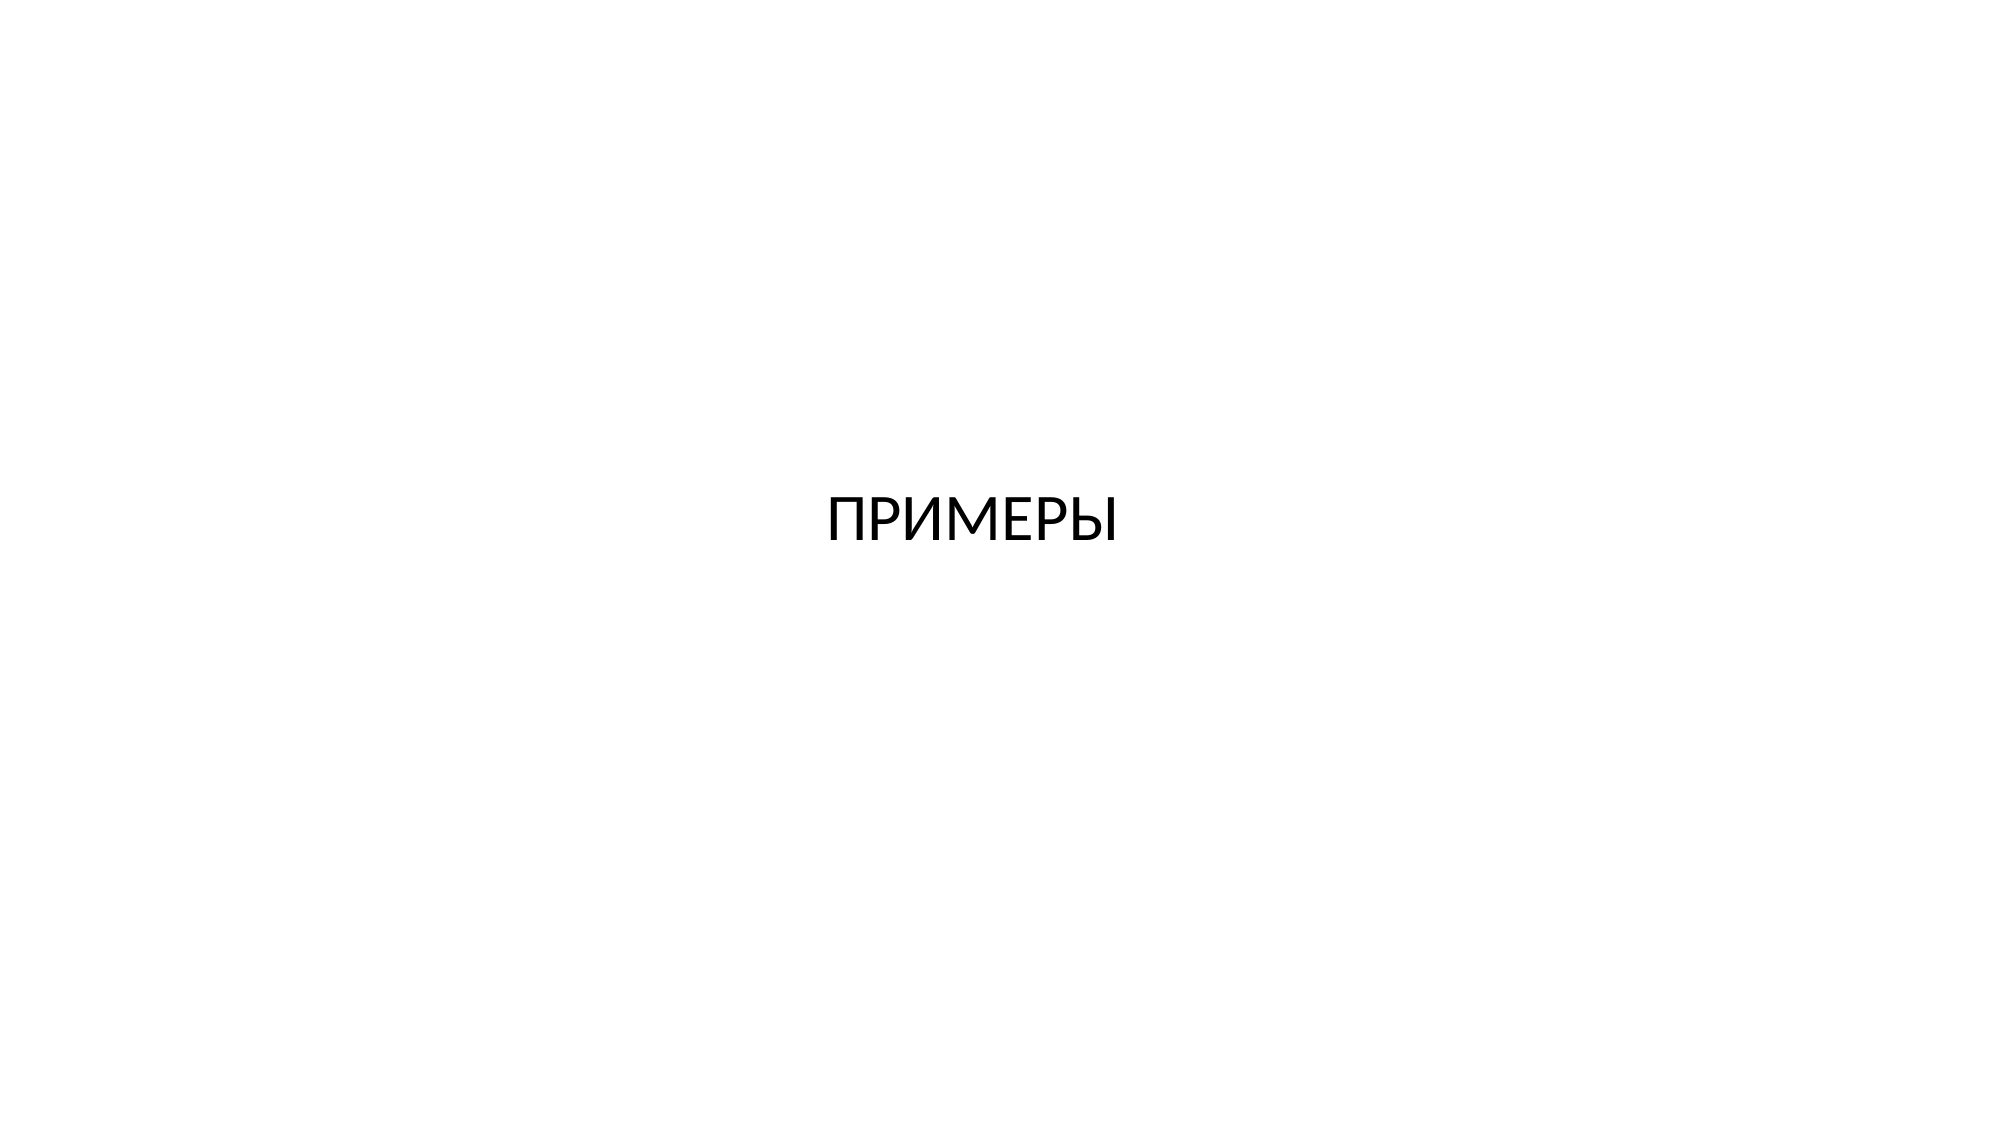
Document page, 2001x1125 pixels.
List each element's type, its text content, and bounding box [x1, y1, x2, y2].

text_box ПРИМЕРЫ [811, 466, 1135, 562]
